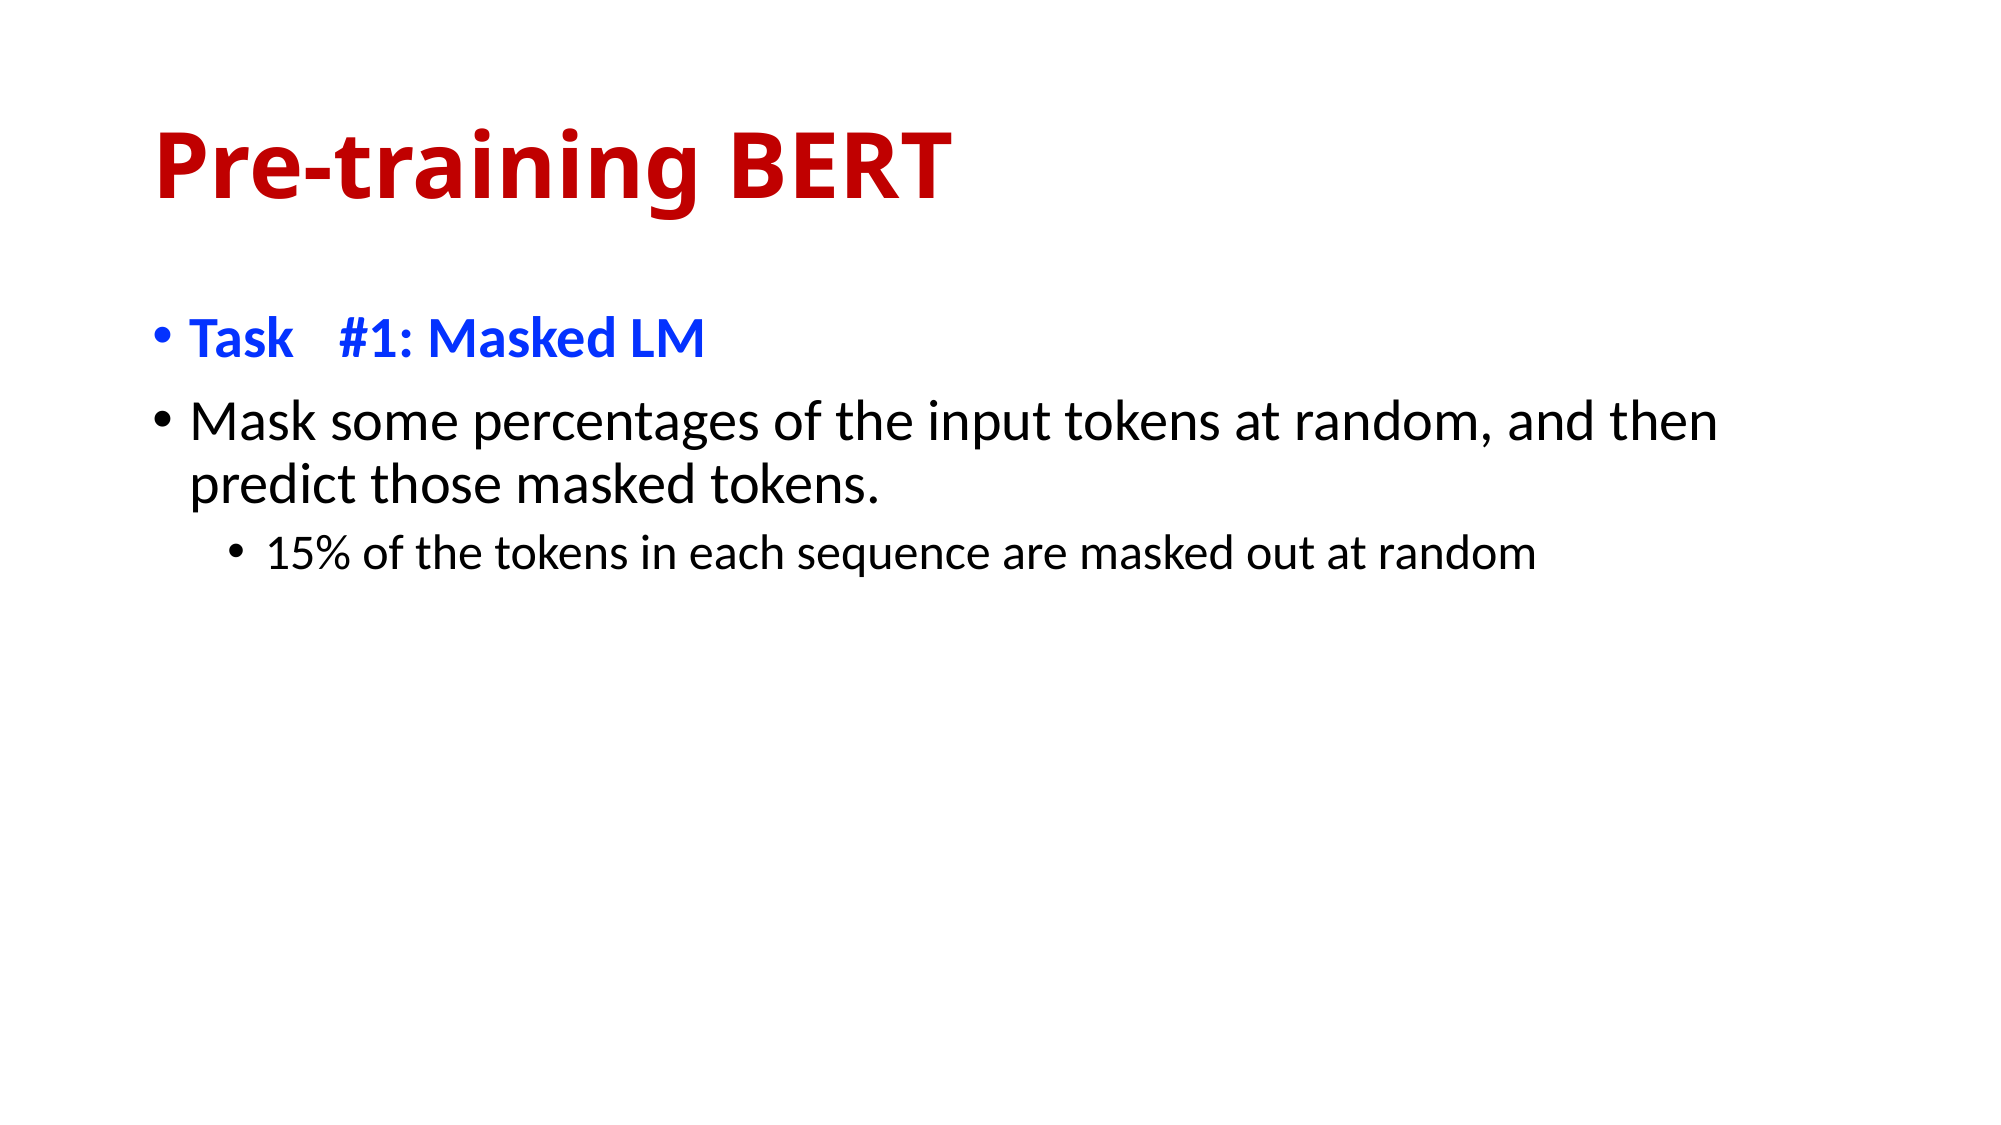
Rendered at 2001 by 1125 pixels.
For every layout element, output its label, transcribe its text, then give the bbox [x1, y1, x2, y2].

list Task #1: Masked LM Mask some percentages of the input tokens at random, and then predict those masked tokens. 15% of the tokens in each sequence are masked out at random [137, 299, 1863, 1014]
title Pre-training BERT [137, 59, 1863, 278]
